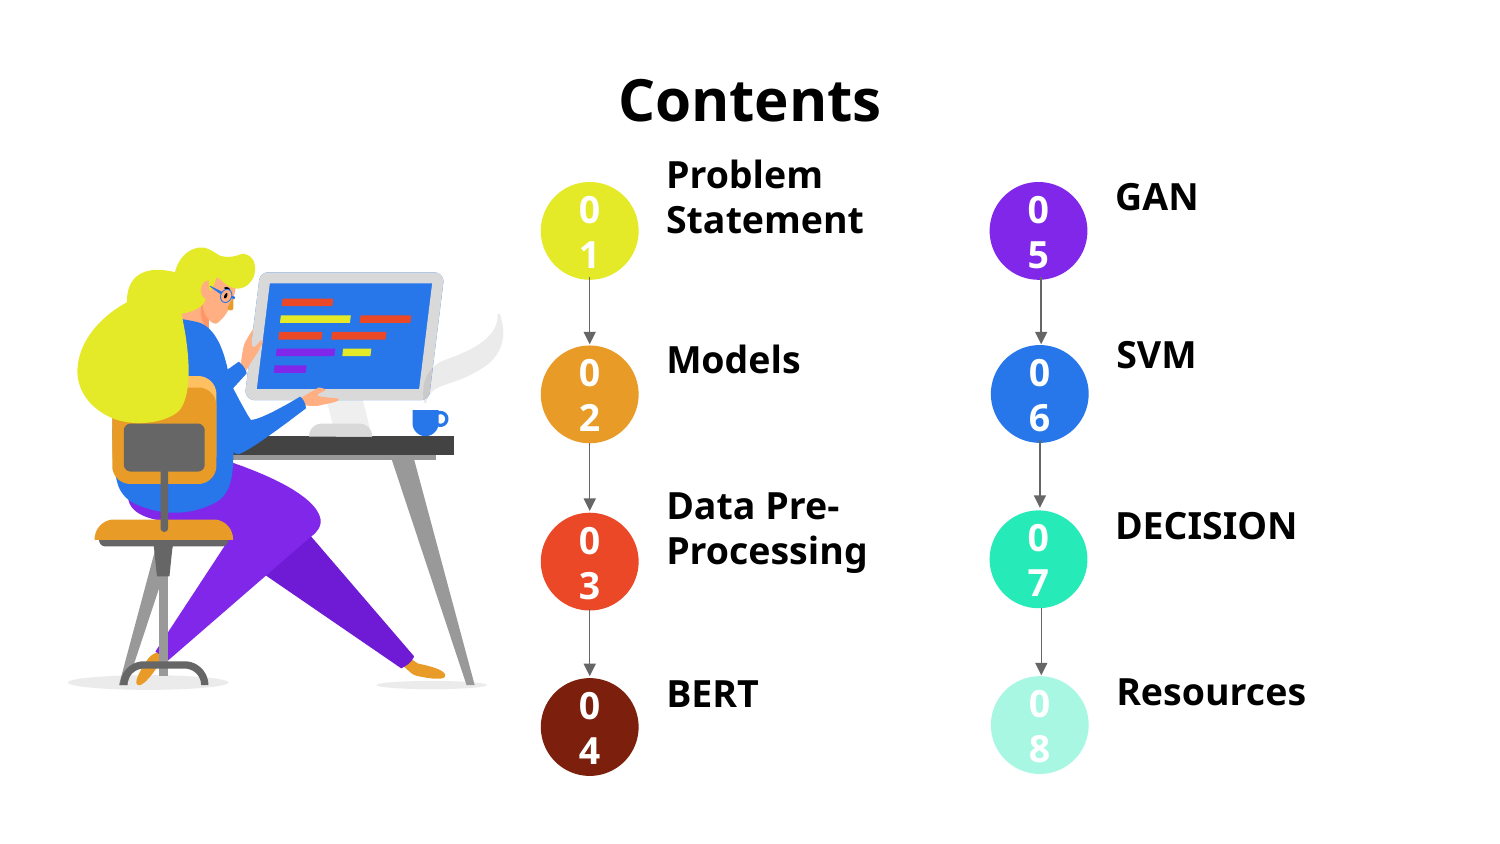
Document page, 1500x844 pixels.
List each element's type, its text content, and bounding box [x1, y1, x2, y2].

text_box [989, 497, 1426, 609]
title Contents [75, 67, 1425, 129]
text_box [67, 247, 504, 691]
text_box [540, 168, 977, 281]
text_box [540, 499, 977, 611]
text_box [540, 331, 977, 444]
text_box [990, 325, 1427, 444]
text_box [540, 665, 977, 777]
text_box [990, 663, 1427, 775]
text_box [989, 168, 1426, 281]
